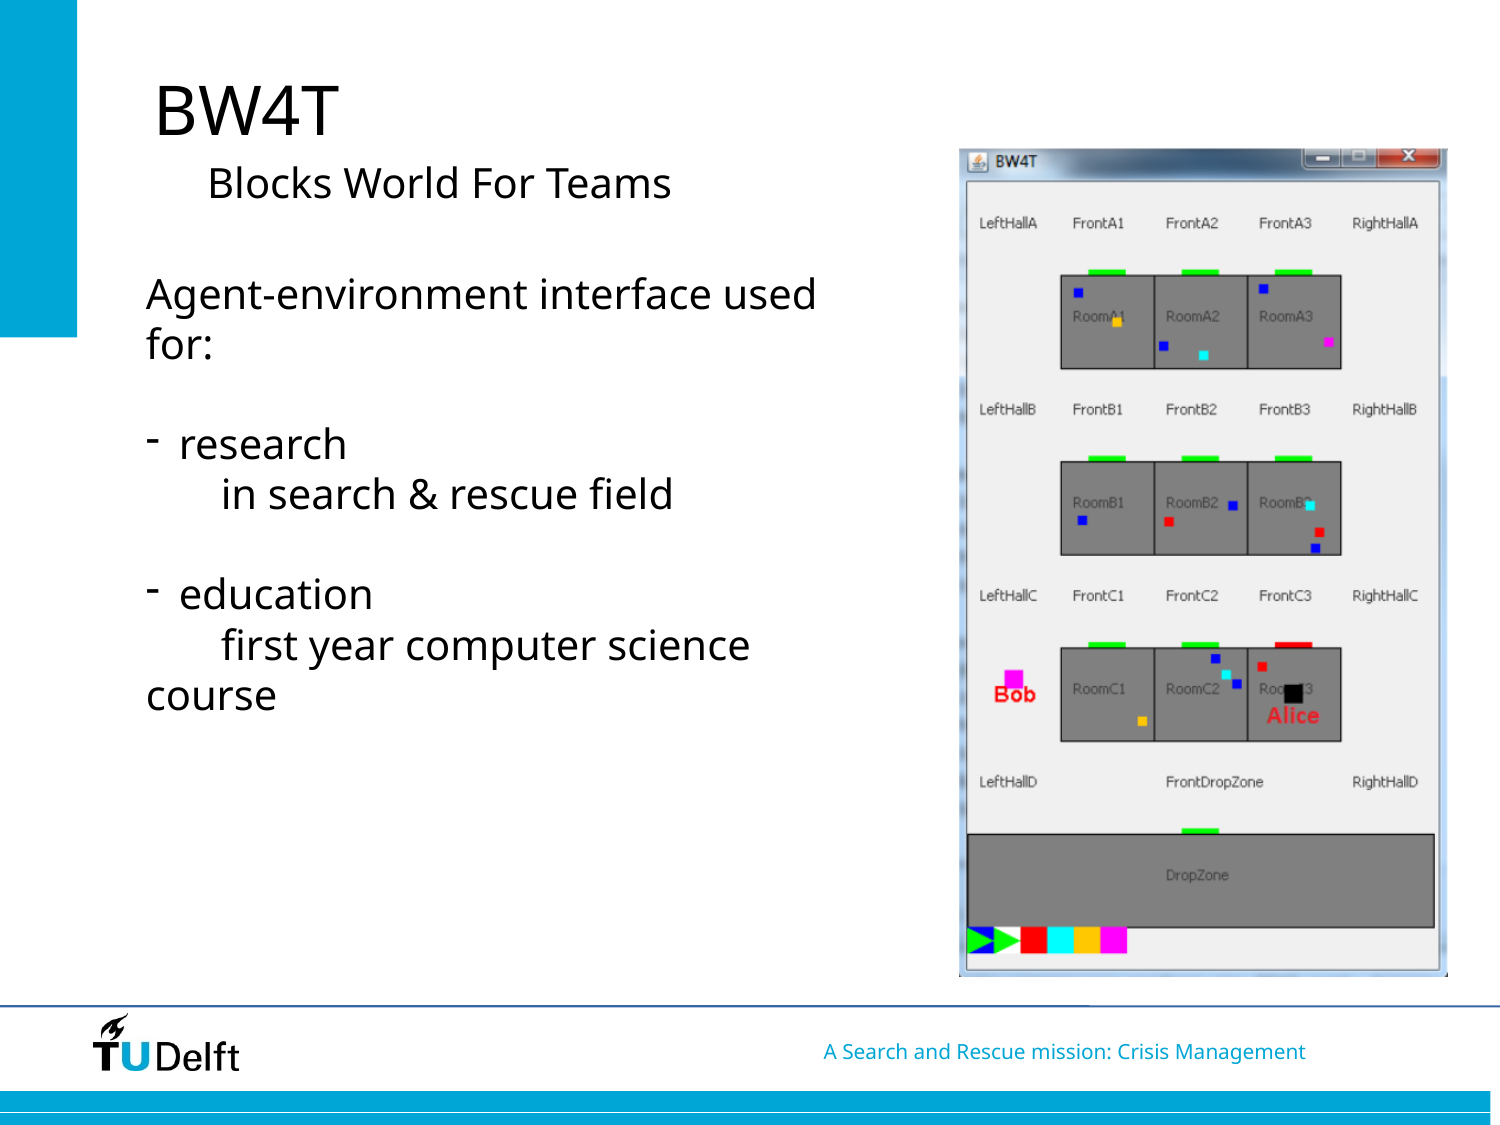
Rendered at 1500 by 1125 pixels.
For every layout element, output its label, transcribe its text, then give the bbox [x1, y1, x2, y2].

text_box Blocks World For Teams [129, 156, 751, 309]
picture [959, 147, 1448, 978]
picture [93, 1013, 239, 1071]
text_box Agent-environment interface used for: research in search & rescue field education first year computer science course [145, 268, 891, 769]
title BW4T [153, 66, 1328, 271]
